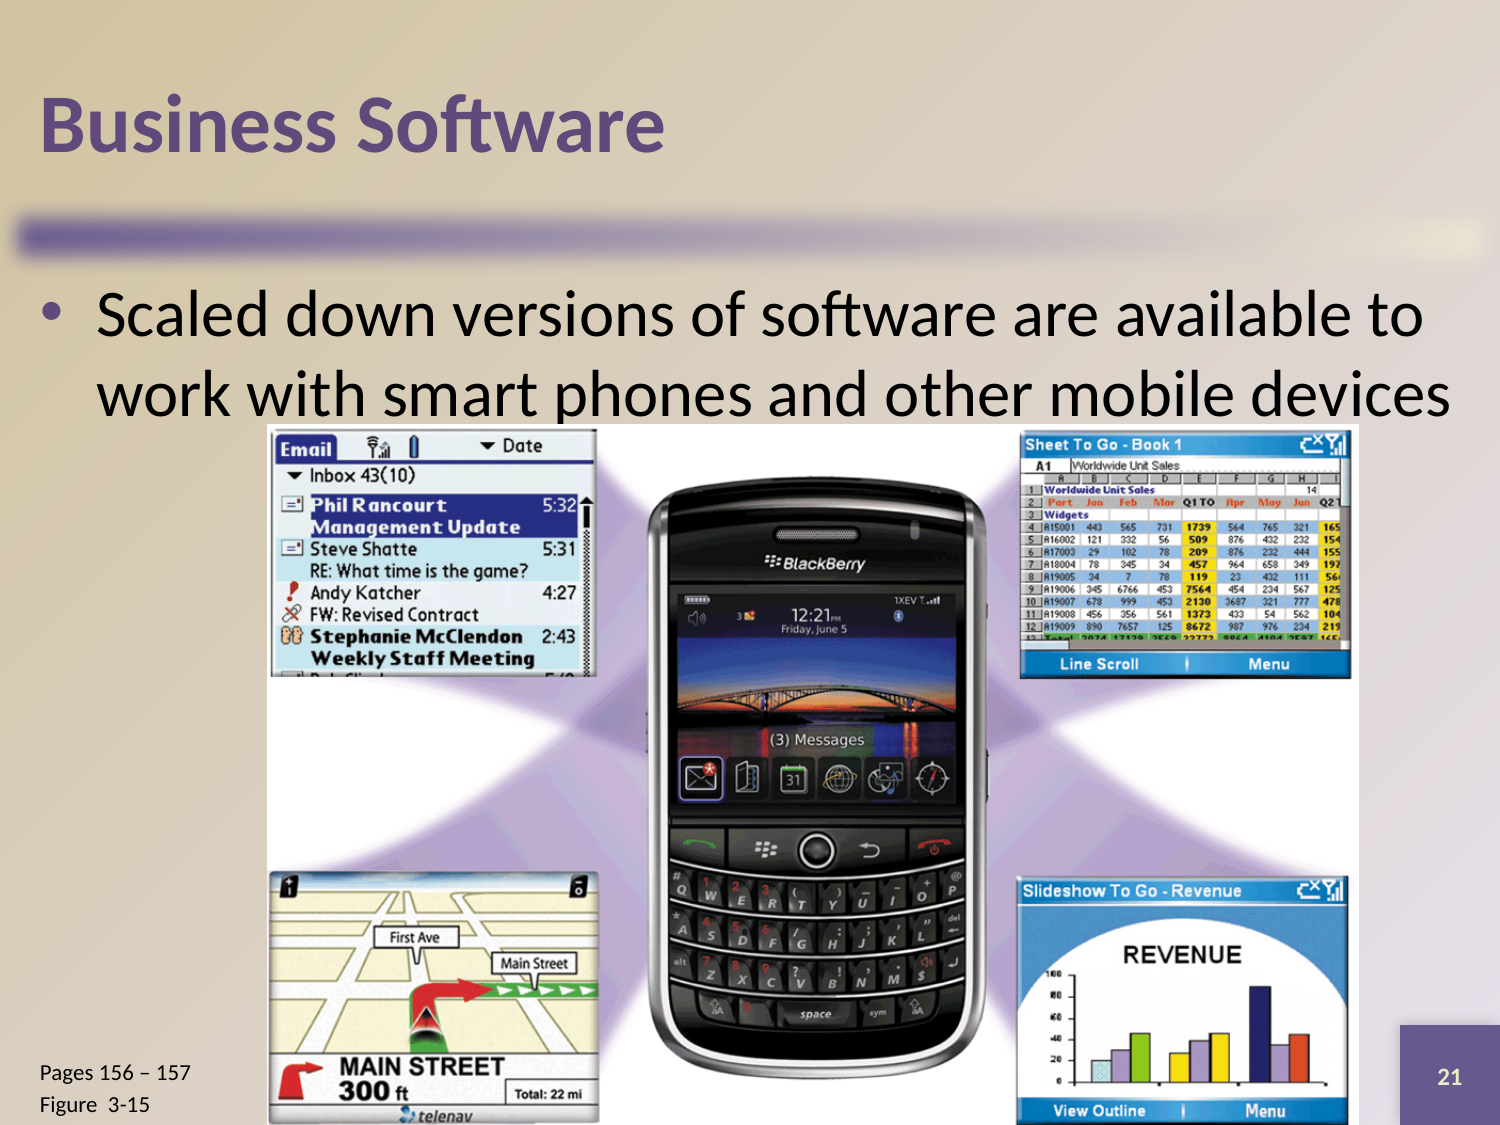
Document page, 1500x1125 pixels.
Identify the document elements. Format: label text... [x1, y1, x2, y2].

list Scaled down versions of software are available to work with smart phones and other mobile devices [24, 262, 1475, 1025]
list Pages 156 – 157 Figure 3-15 [24, 1050, 262, 1125]
title Business Software [24, 24, 1475, 213]
slide_number 21 [1400, 1025, 1500, 1125]
picture [267, 424, 1360, 1125]
